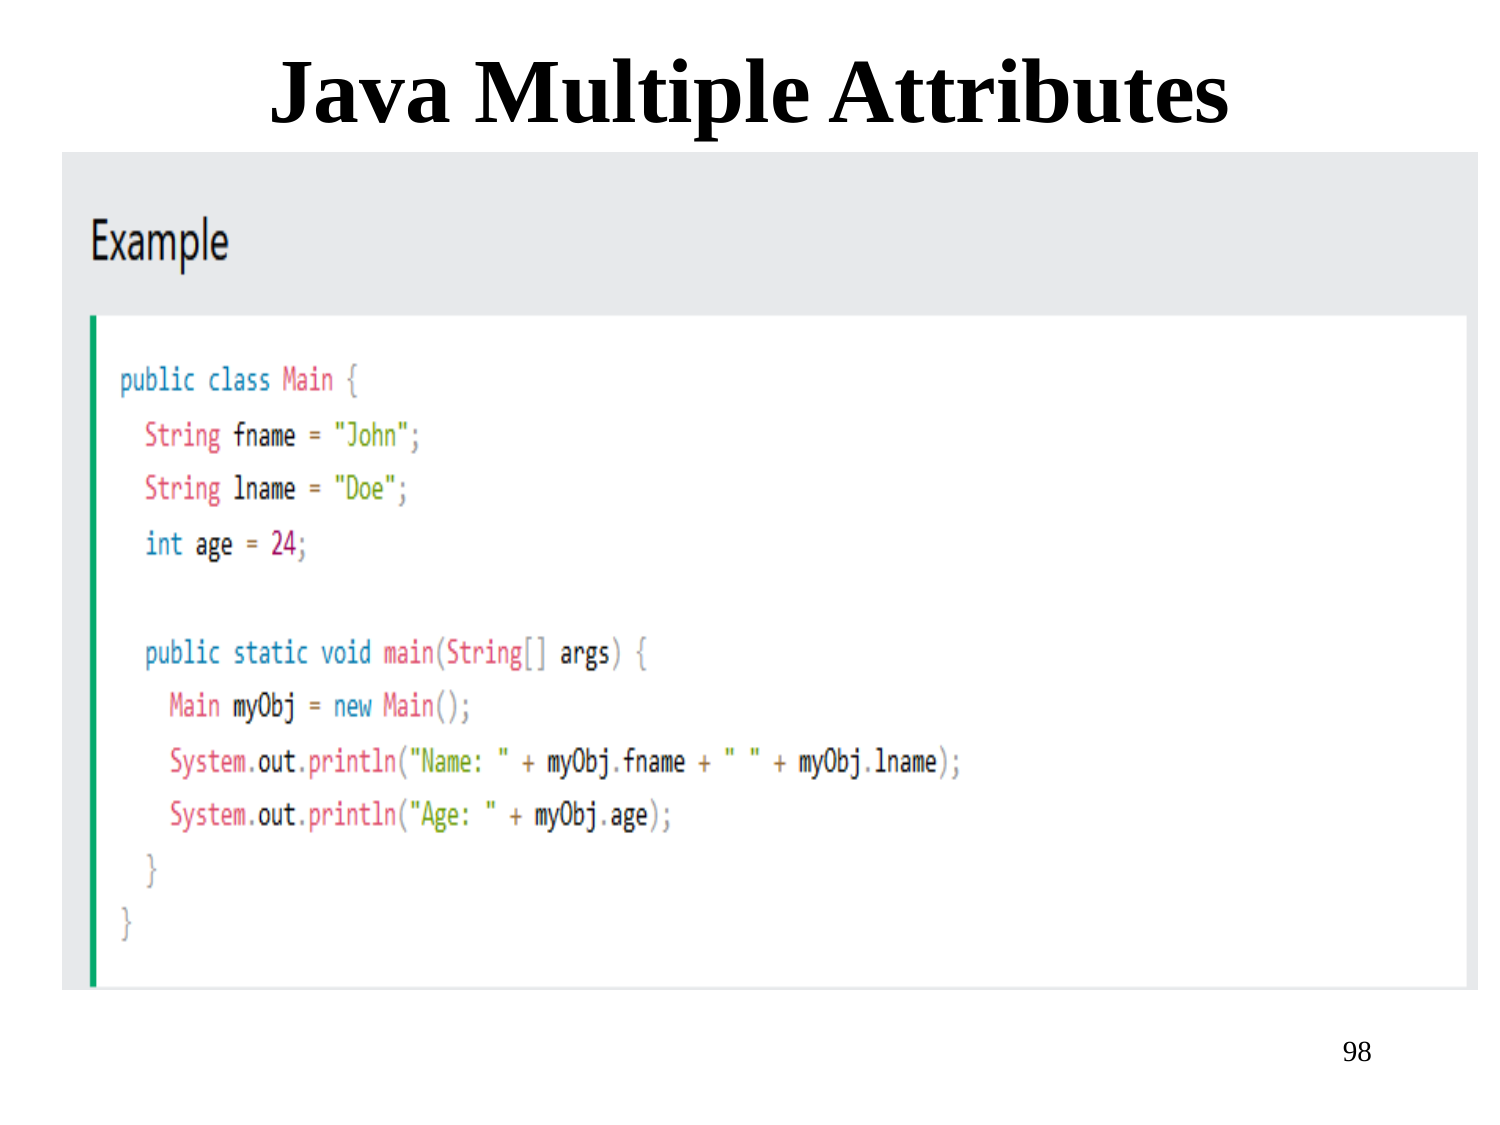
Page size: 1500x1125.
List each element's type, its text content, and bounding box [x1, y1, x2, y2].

slide_number 98 [1074, 1025, 1388, 1100]
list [62, 152, 1478, 990]
title Java Multiple Attributes [112, 39, 1388, 133]
